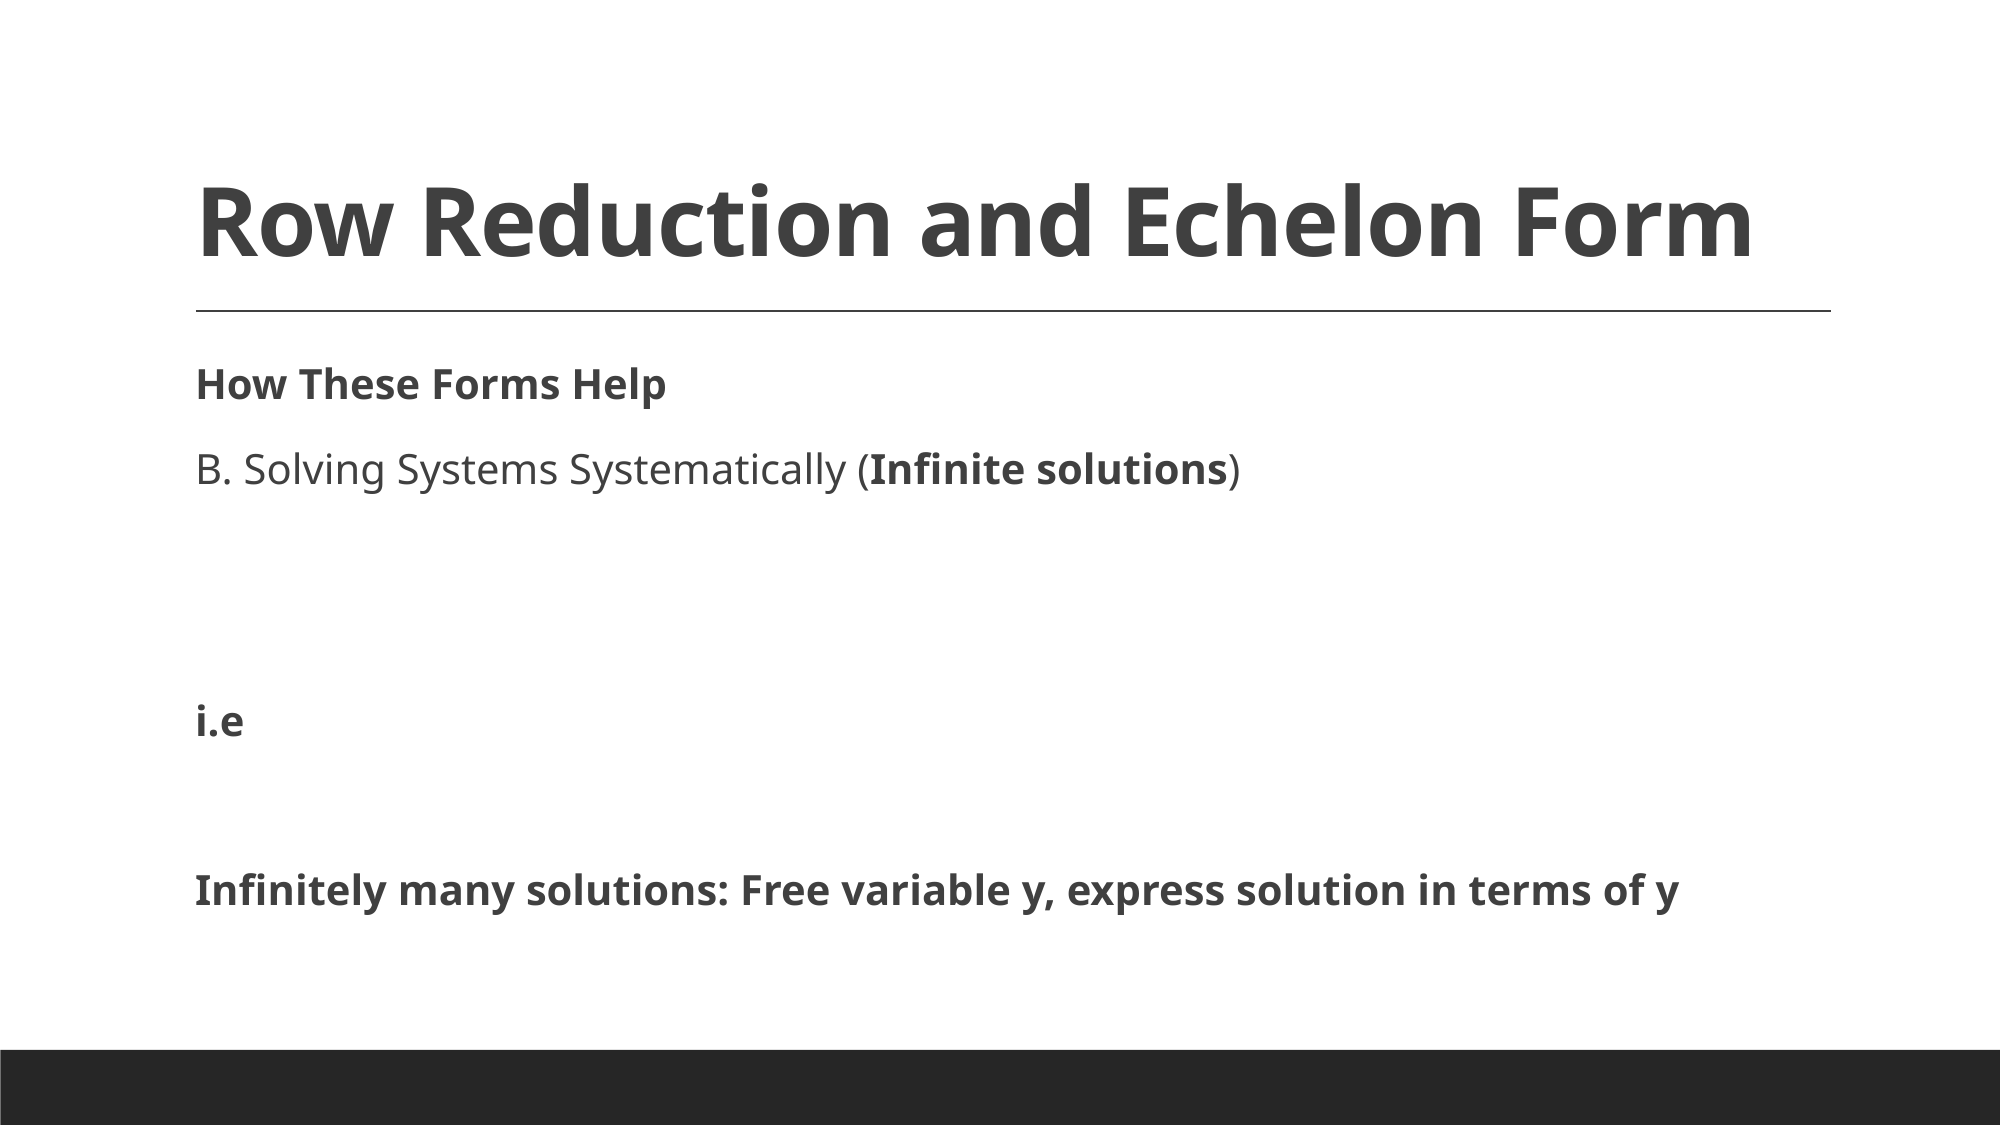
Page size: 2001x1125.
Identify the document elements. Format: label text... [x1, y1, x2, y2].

title Row Reduction and Echelon Form [180, 47, 1830, 285]
